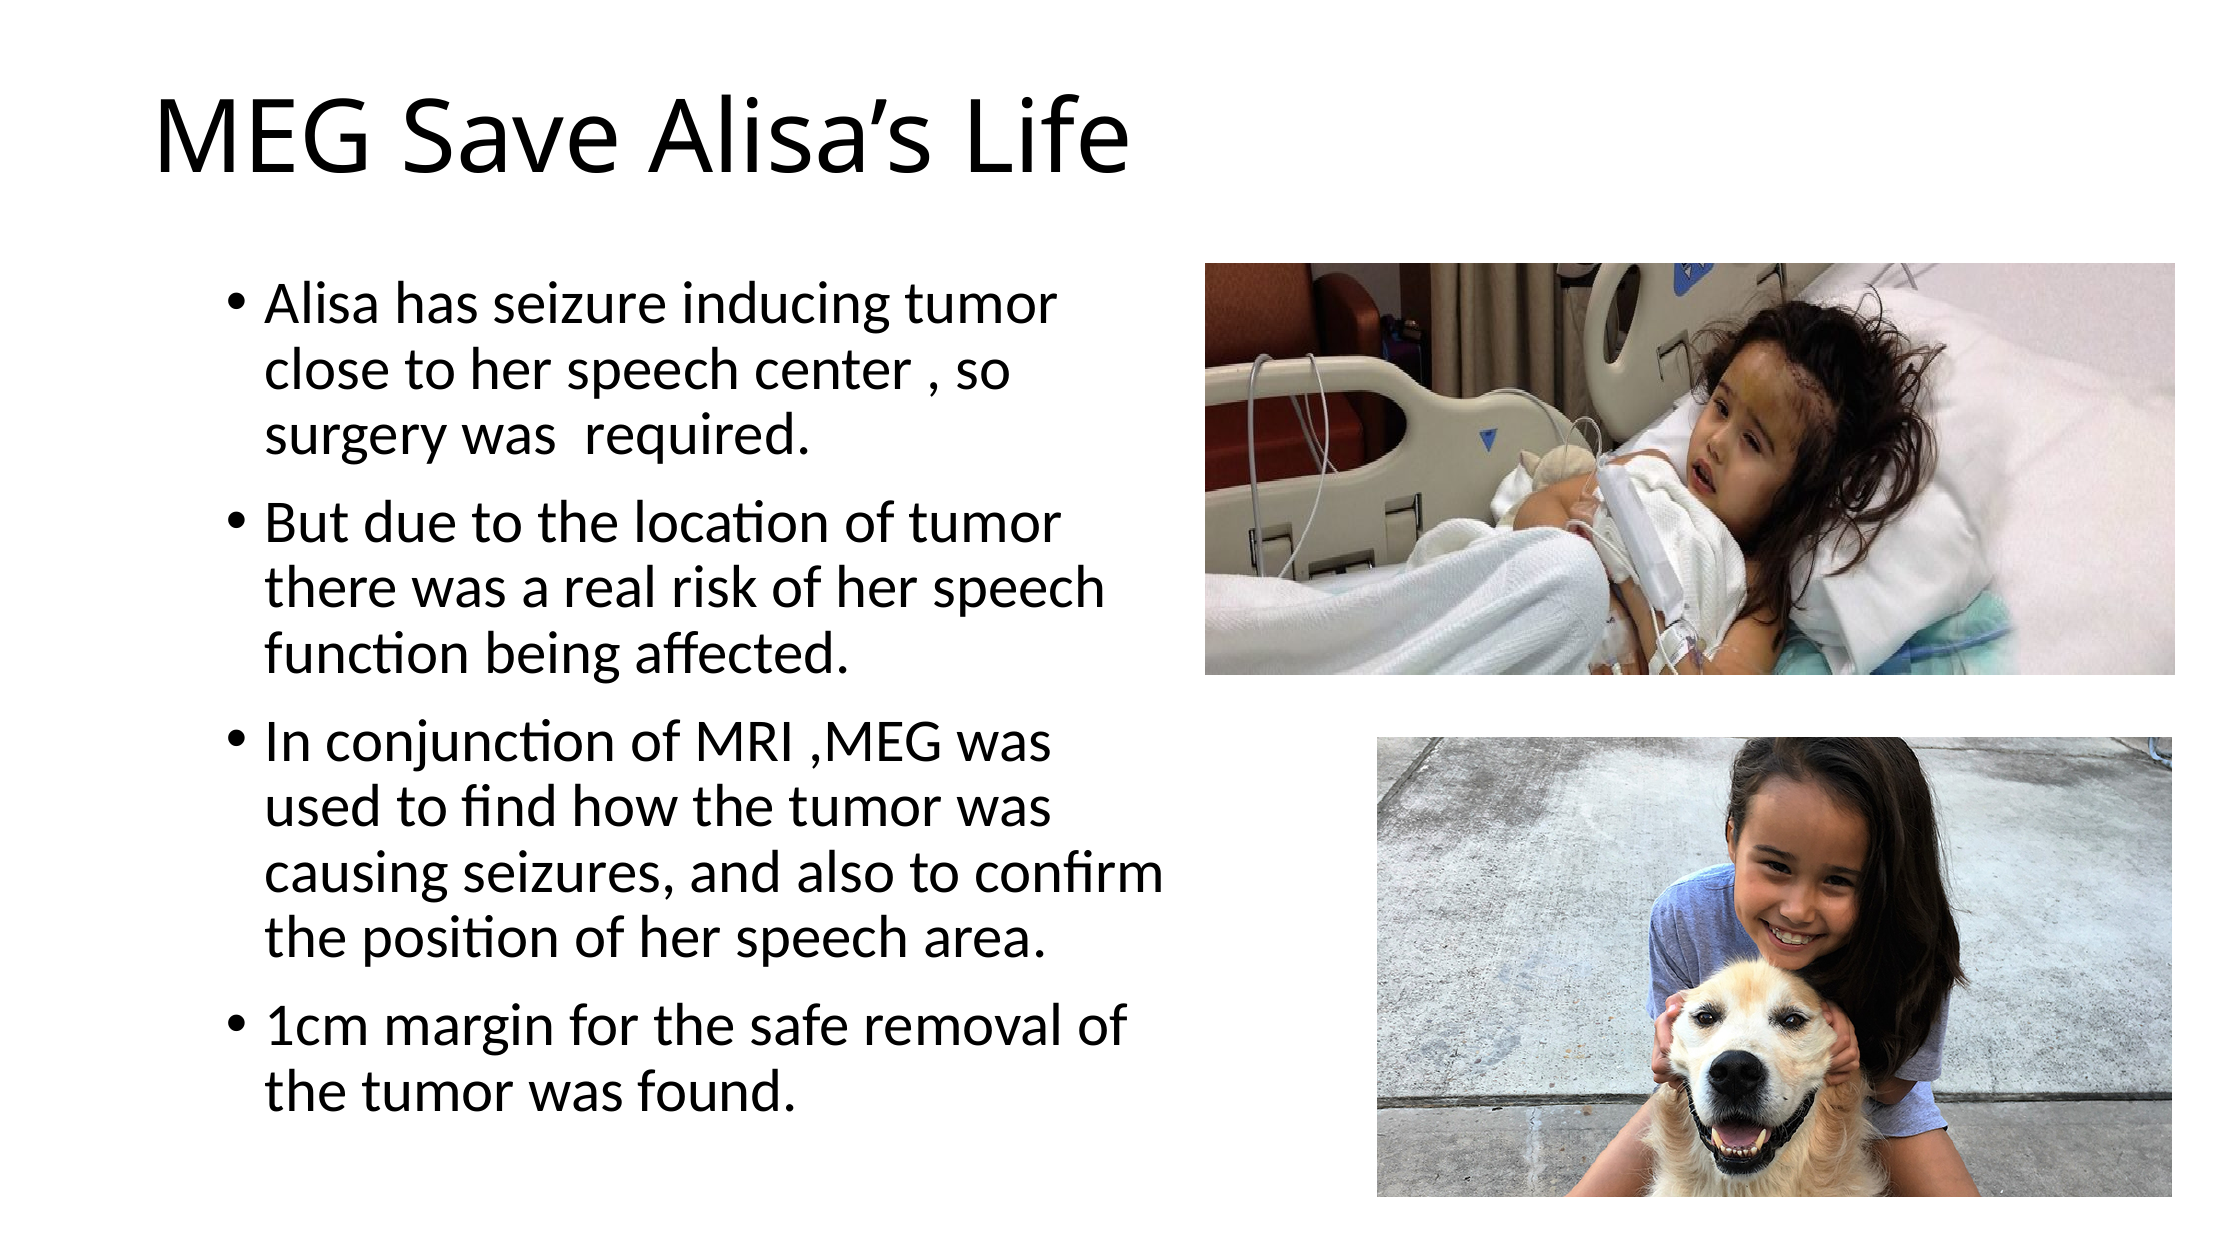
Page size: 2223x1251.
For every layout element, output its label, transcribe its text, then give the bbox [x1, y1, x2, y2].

picture [1205, 263, 2175, 675]
title MEG Save Alisa’s Life [136, 66, 2070, 213]
picture [1376, 737, 2172, 1197]
list Alisa has seizure inducing tumor close to her speech center , so surgery was required. But due to the location of tumor there was a real risk of her speech function being affected. In conjunction of MRI ,MEG was used to find how the tumor was causing seizures, and also to confirm the position of her speech area. 1cm margin for the safe removal of the tumor was found. [210, 263, 1199, 1184]
